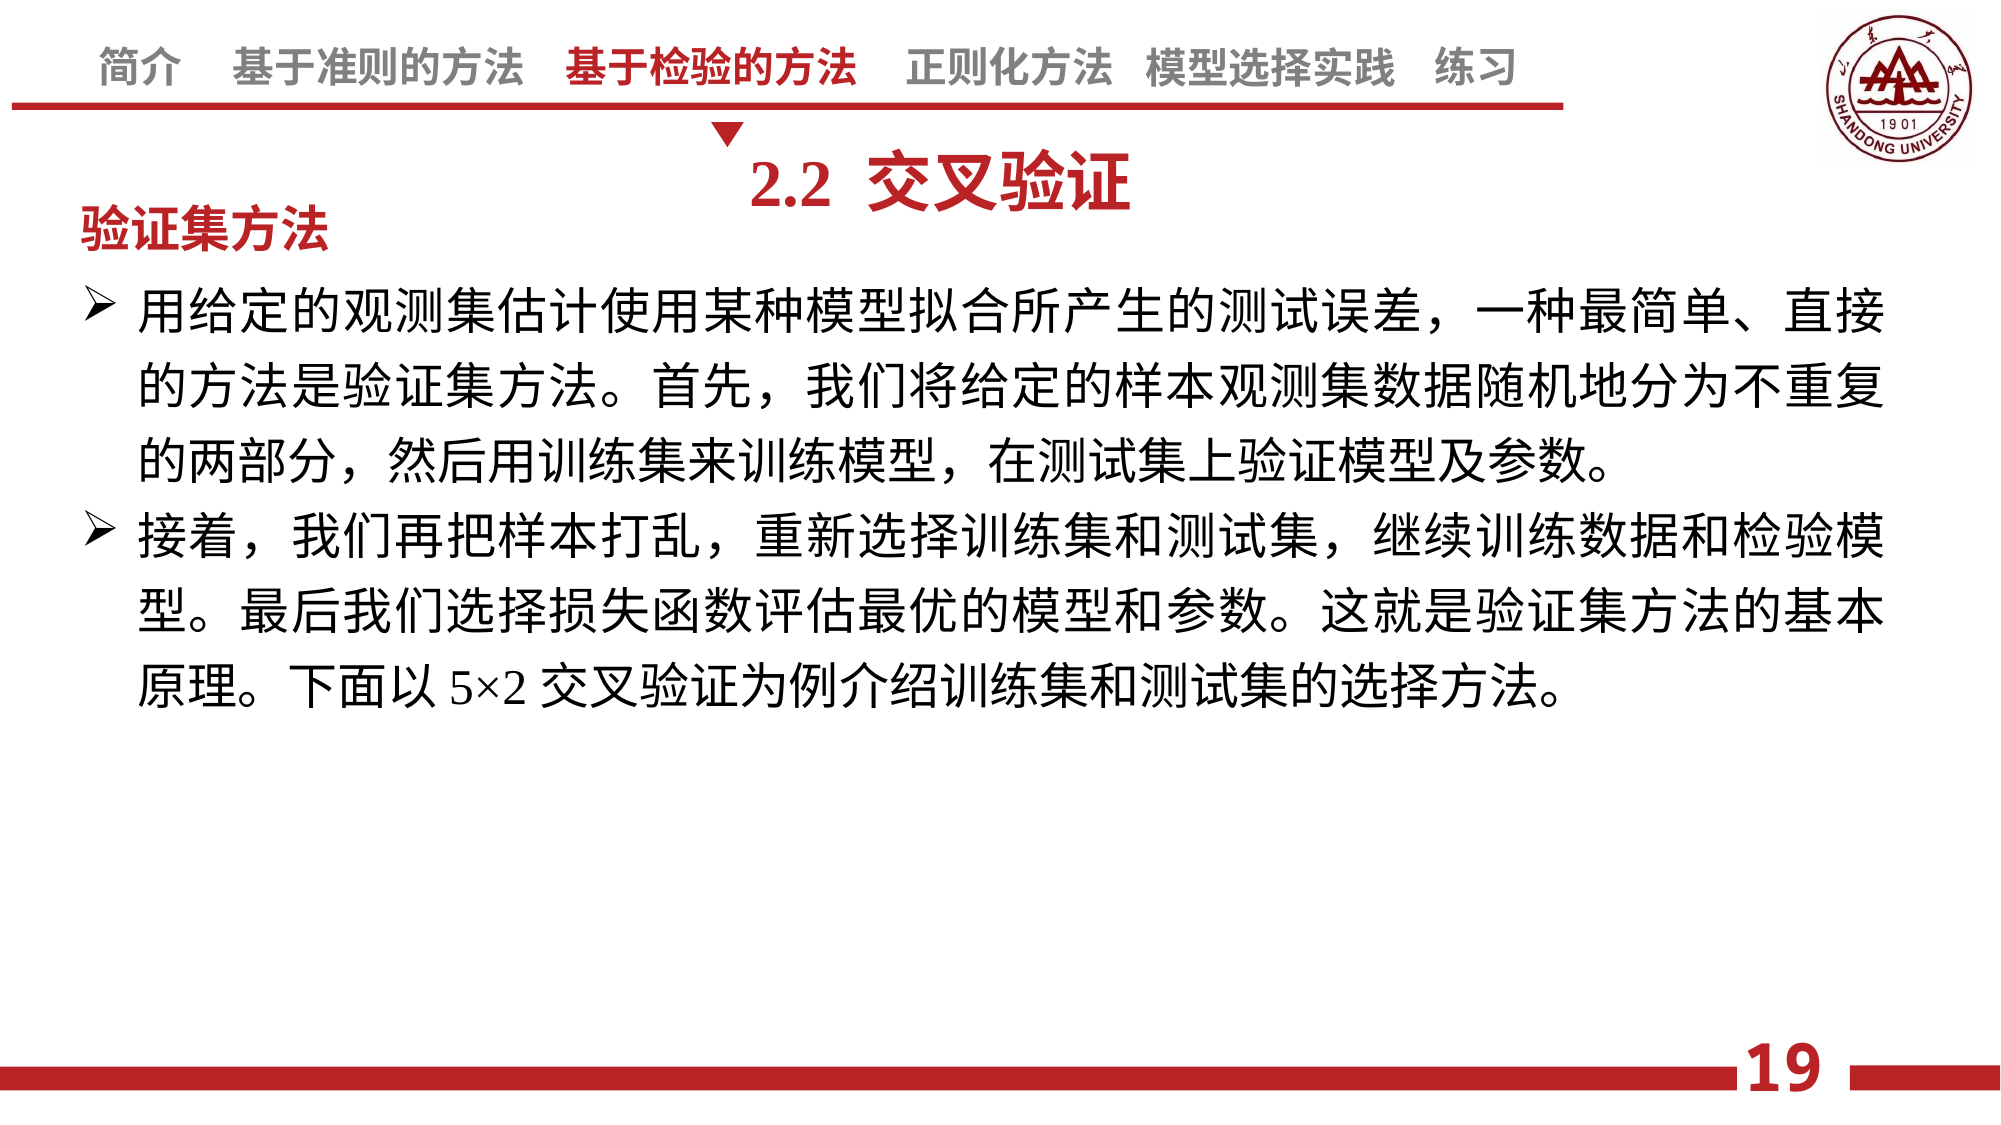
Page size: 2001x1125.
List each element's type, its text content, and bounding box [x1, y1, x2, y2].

text_box 用给定的观测集估计使用某种模型拟合所产生的测试误差，一种最简单、直接 的方法是验证集方法。首先，我们将给定的样本观测集数据随机地分为不重复的两部分，然后用训练集来训练模型，在测试集上验证模型及参数。 接着，我们再把样本打乱，重新选择训练集和测试集，继续训练数据和检验模型。最后我们选择损失函数评估最优的模型和参数。这就是验证集方法的基本原理。下面以5×2交叉验证为例介绍训练集和测试集的选择方法。 [65, 257, 1901, 723]
picture [1820, 9, 1977, 167]
text_box 2.2 交叉验证 [722, 132, 1278, 227]
text_box 验证集方法 [65, 190, 1069, 265]
